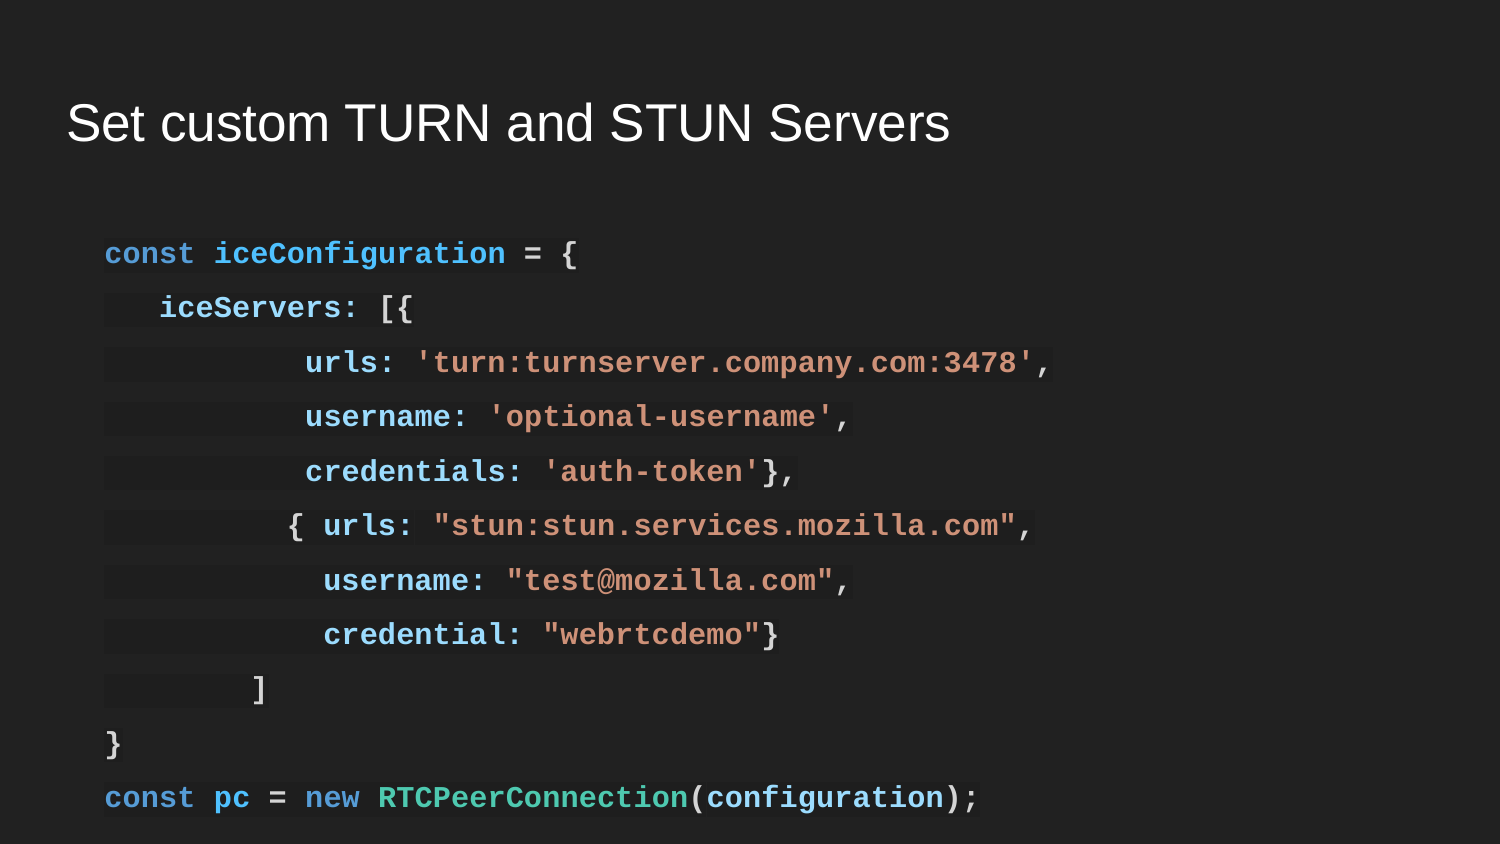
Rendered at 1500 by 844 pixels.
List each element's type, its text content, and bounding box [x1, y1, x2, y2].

text_box const iceConfiguration = { iceServers: [{ urls: 'turn:turnserver.company.com:3478', username: 'optional-username', credentials: 'auth-token'}, { urls: "stun:stun.services.mozilla.com", username: "test@mozilla.com", credential: "webrtcdemo"} ] } const pc = new RTCPeerConnection(configuration); [89, 200, 1430, 823]
title Set custom TURN and STUN Servers [51, 72, 1449, 167]
